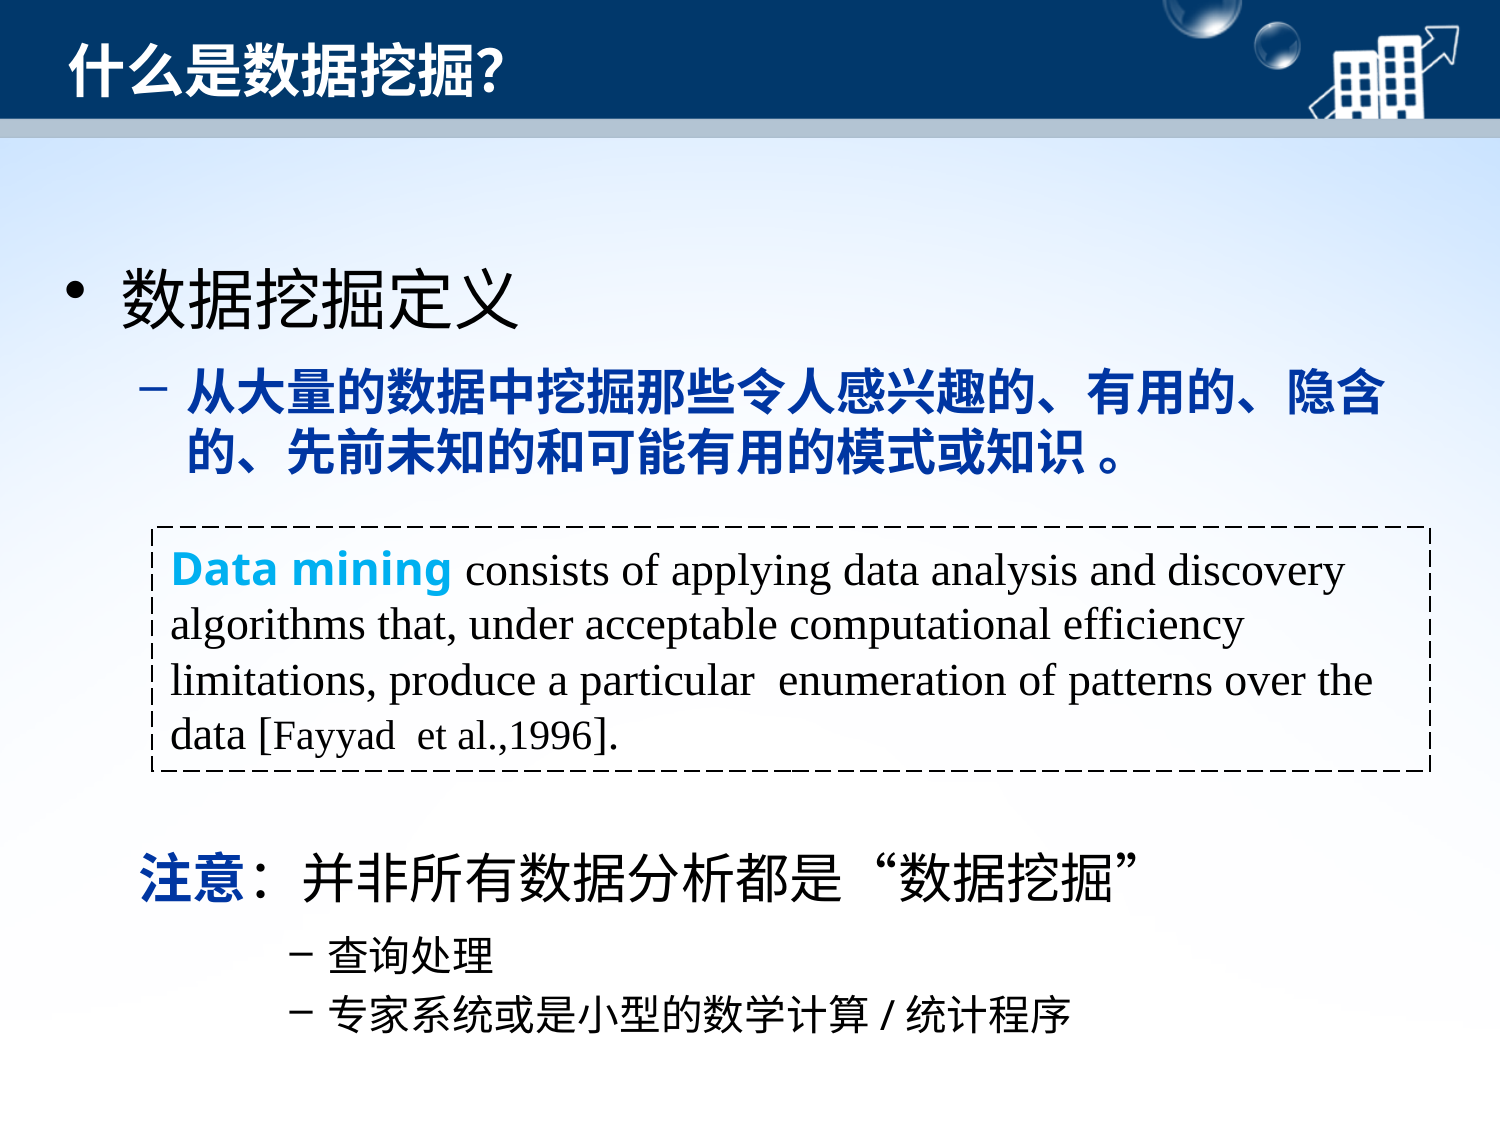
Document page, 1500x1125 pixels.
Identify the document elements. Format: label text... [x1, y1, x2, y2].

text_box Data mining consists of applying data analysis and discovery algorithms that, under acceptable computational efficiency limitations, produce a particular enumeration of patterns over the data [Fayyad et al.,1996]. [152, 527, 1430, 771]
title 什么是数据挖掘？ [53, 26, 1329, 176]
list 数据挖掘定义 从大量的数据中挖掘那些令人感兴趣的、有用的、隐含的、先前未知的和可能有用的模式或知识 。 注意：并非所有数据分析都是“数据挖掘” 查询处理 专家系统或是小型的数学计算/统计程序 [49, 250, 1445, 1079]
picture [0, 0, 1500, 1125]
